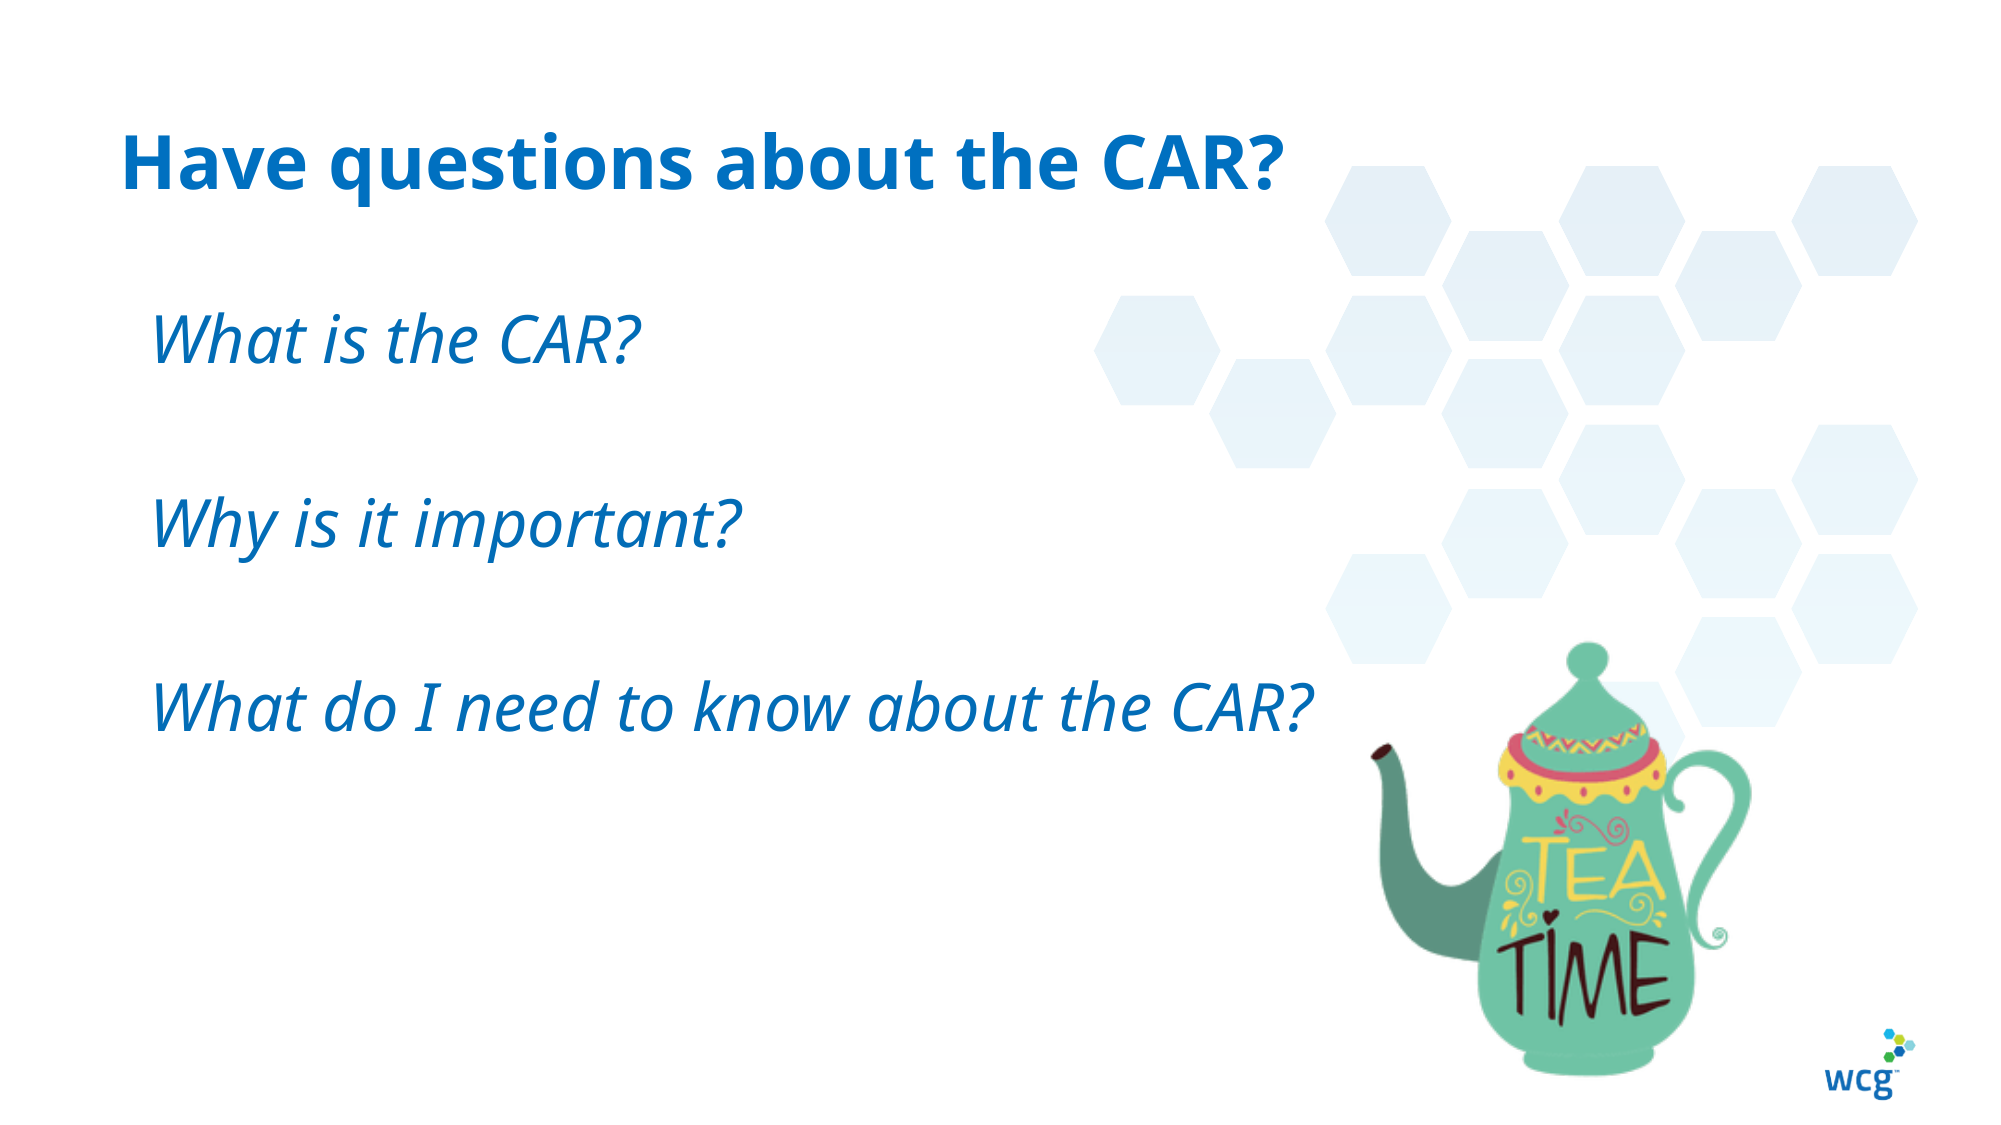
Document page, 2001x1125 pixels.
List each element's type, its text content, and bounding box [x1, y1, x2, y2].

title Have questions about the CAR? [119, 114, 1535, 185]
picture [1325, 623, 1798, 1096]
picture [1819, 1026, 1921, 1104]
text_box What is the CAR? Why is it important? What do I need to know about the CAR? [149, 284, 1489, 584]
